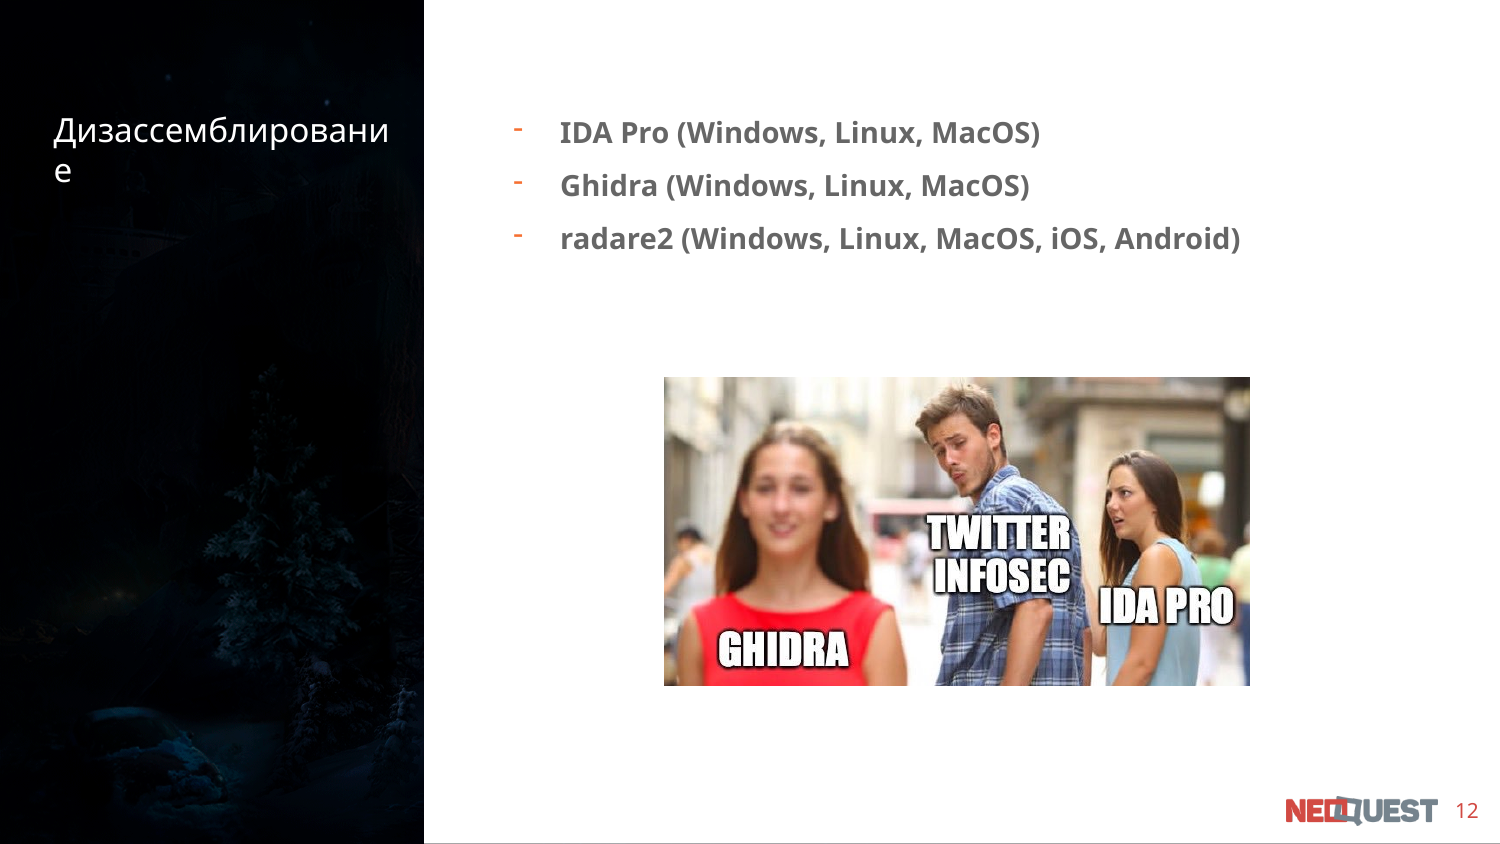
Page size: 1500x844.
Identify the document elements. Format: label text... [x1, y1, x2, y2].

slide_number 12 [1403, 779, 1494, 844]
picture [0, 0, 424, 844]
picture [1286, 796, 1403, 826]
picture [664, 377, 1250, 686]
title Дизассемблирование [38, 94, 419, 748]
list IDA Pro (Windows, Linux, MacOS) Ghidra (Windows, Linux, MacOS) radare2 (Windows, Linux, MacOS, iOS, Android) [498, 94, 1417, 514]
